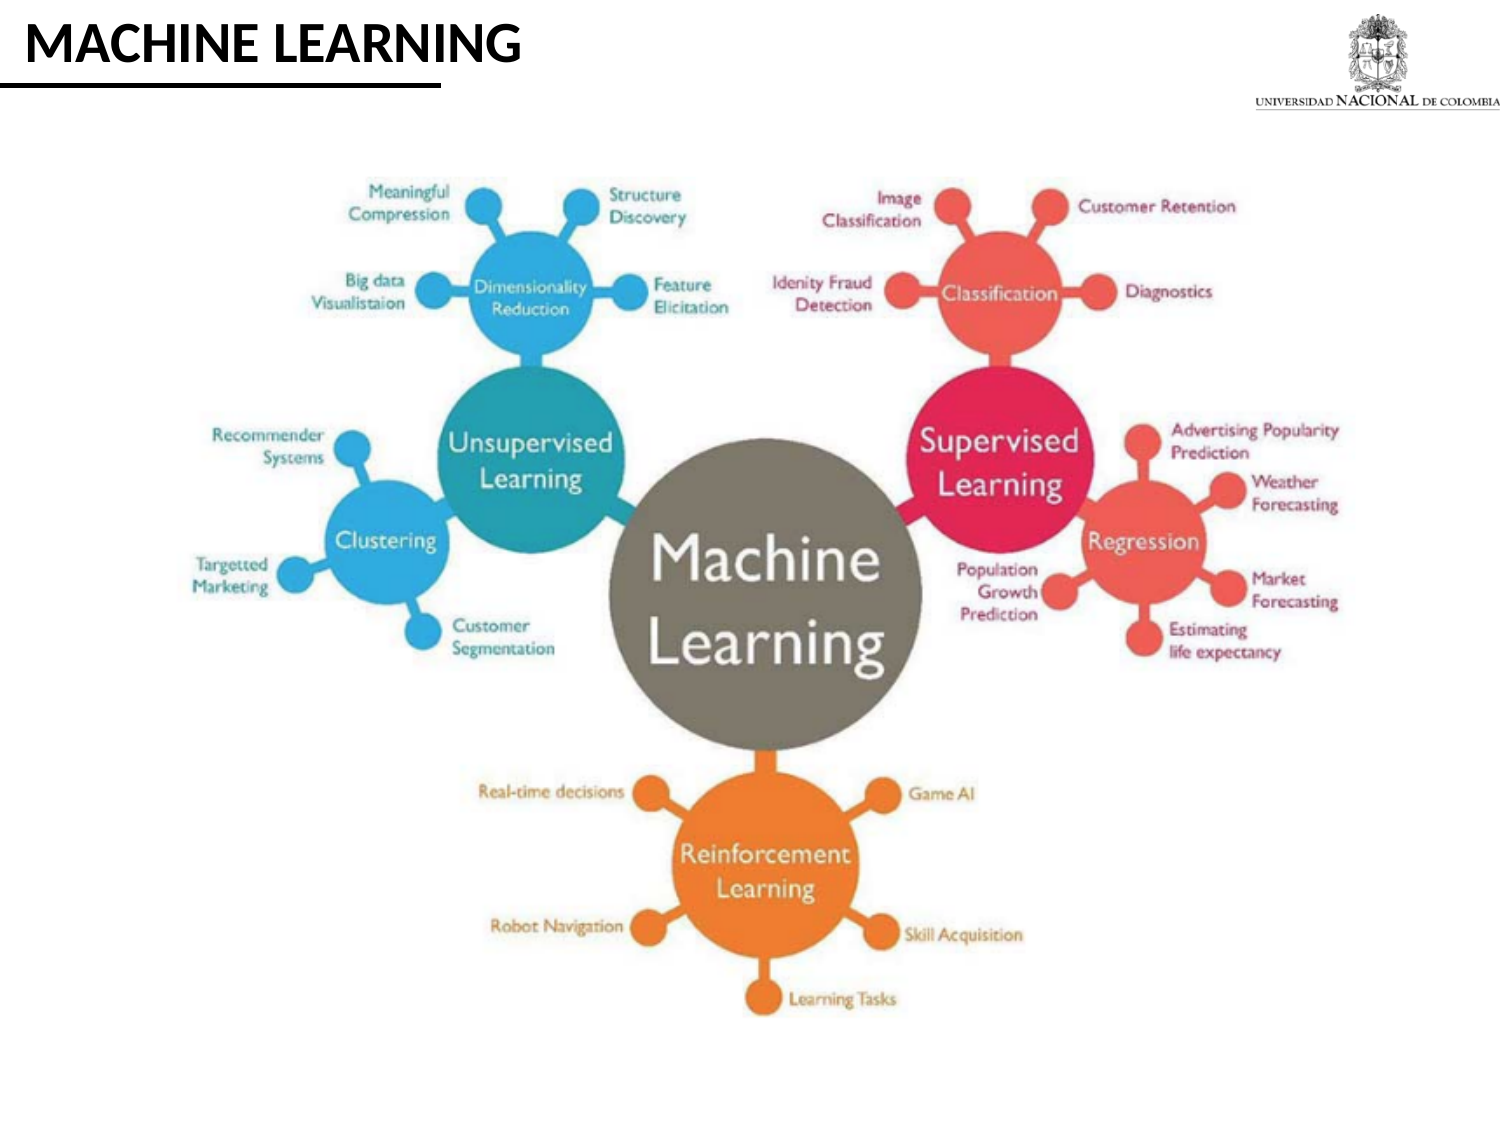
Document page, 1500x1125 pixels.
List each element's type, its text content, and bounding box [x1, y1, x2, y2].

text_box MACHINE LEARNING [9, 0, 794, 83]
picture [1255, 14, 1500, 113]
picture [162, 157, 1366, 1025]
